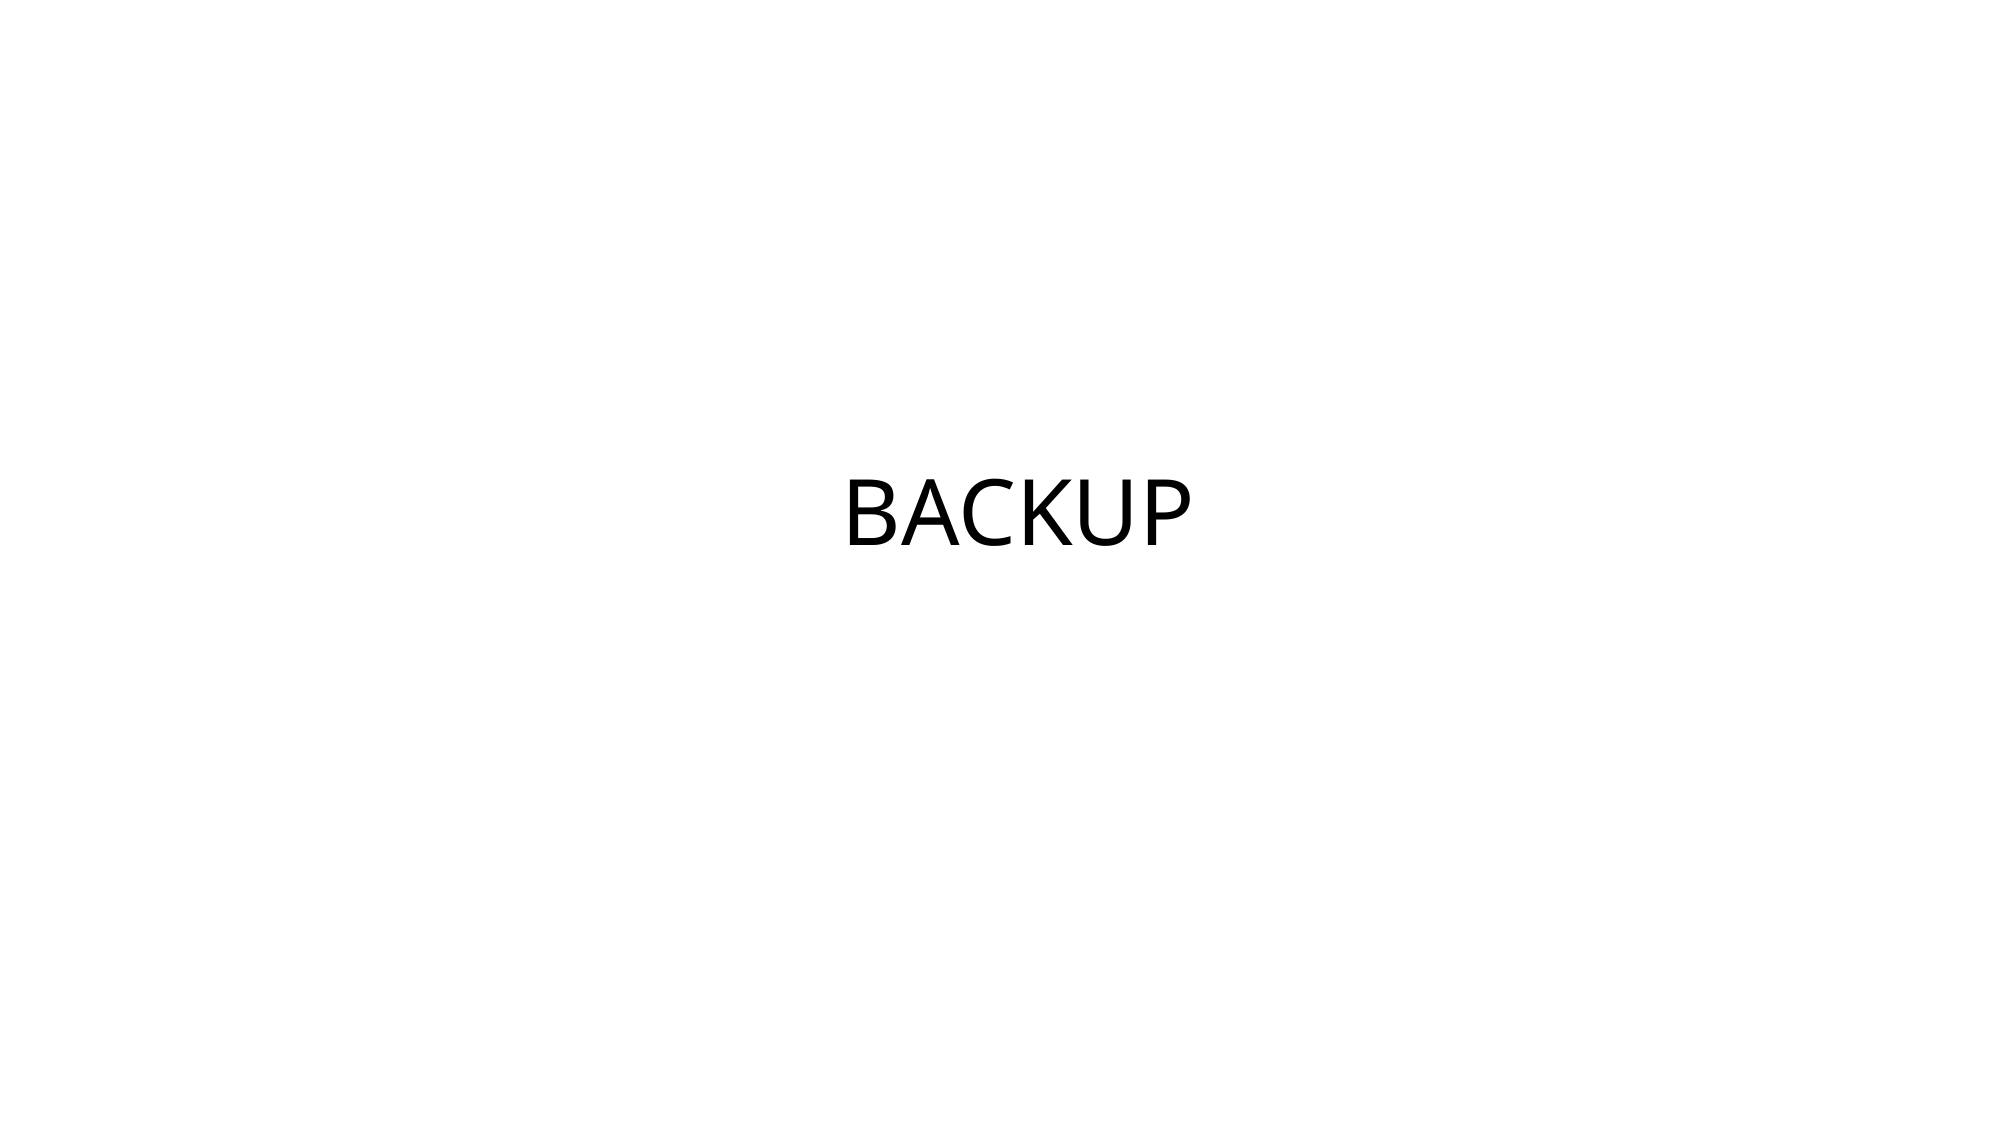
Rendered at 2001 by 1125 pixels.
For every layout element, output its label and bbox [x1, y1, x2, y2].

title [156, 406, 1882, 625]
